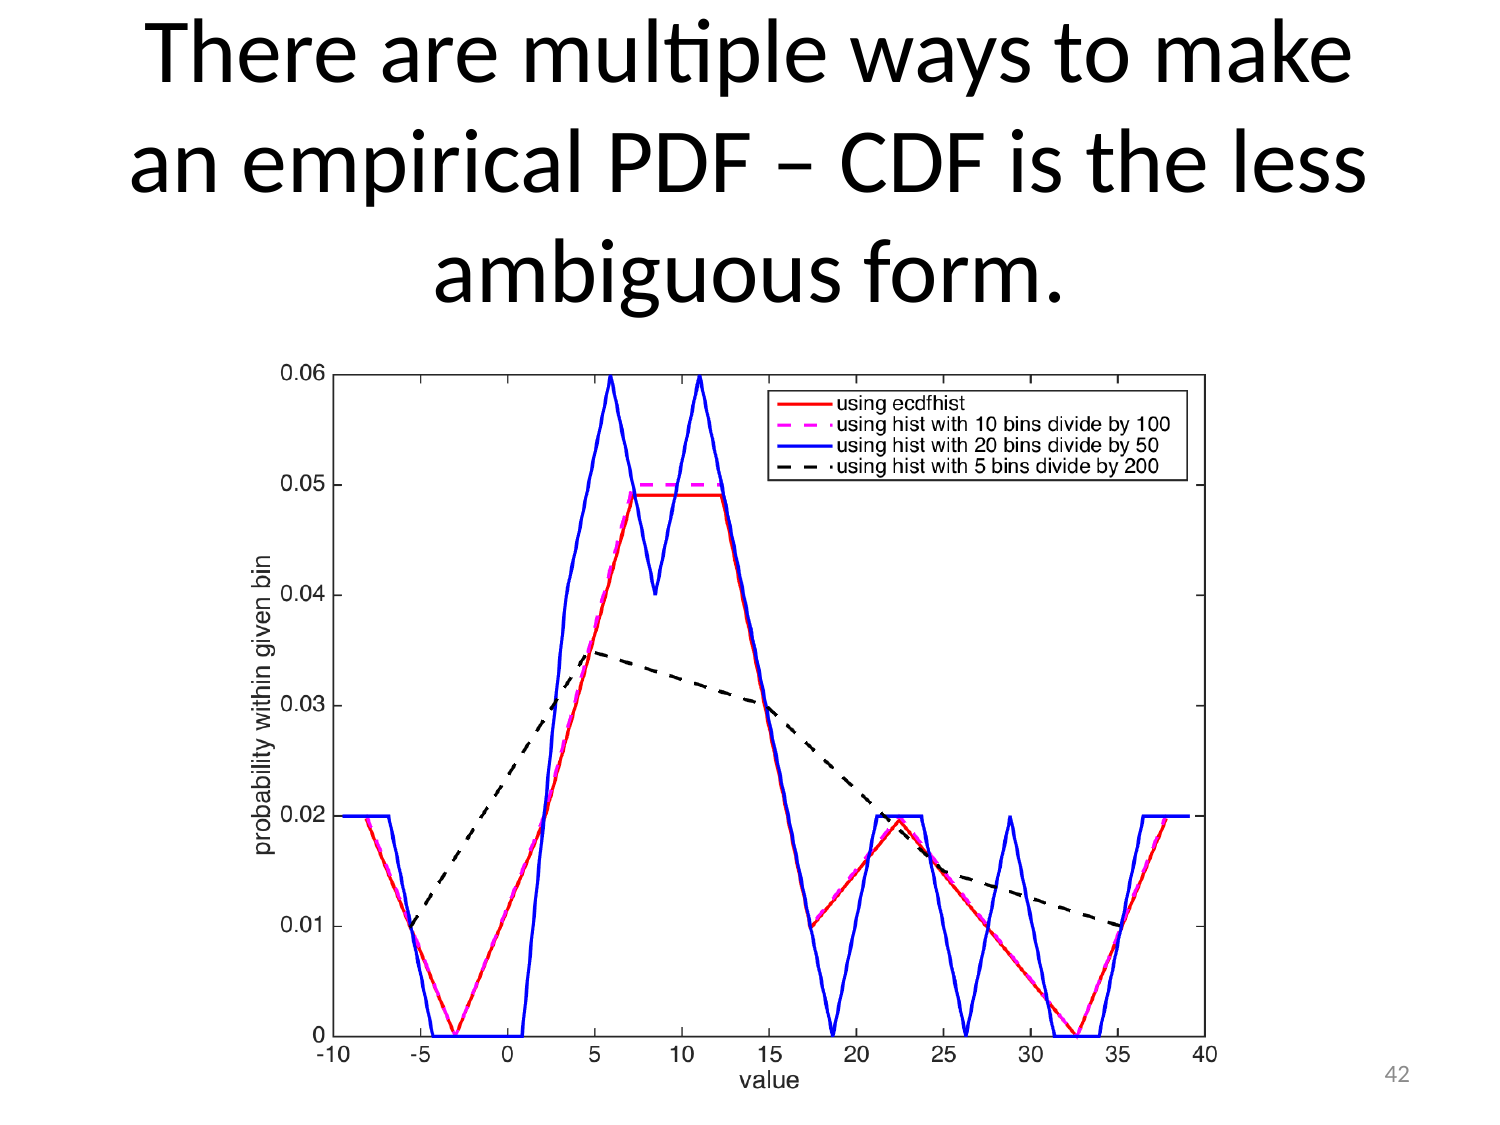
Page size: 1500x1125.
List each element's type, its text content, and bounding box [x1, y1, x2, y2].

title There are multiple ways to make an empirical PDF – CDF is the less ambiguous form. [74, 62, 1426, 251]
picture [187, 347, 1311, 1125]
slide_number 42 [1315, 1042, 1425, 1103]
